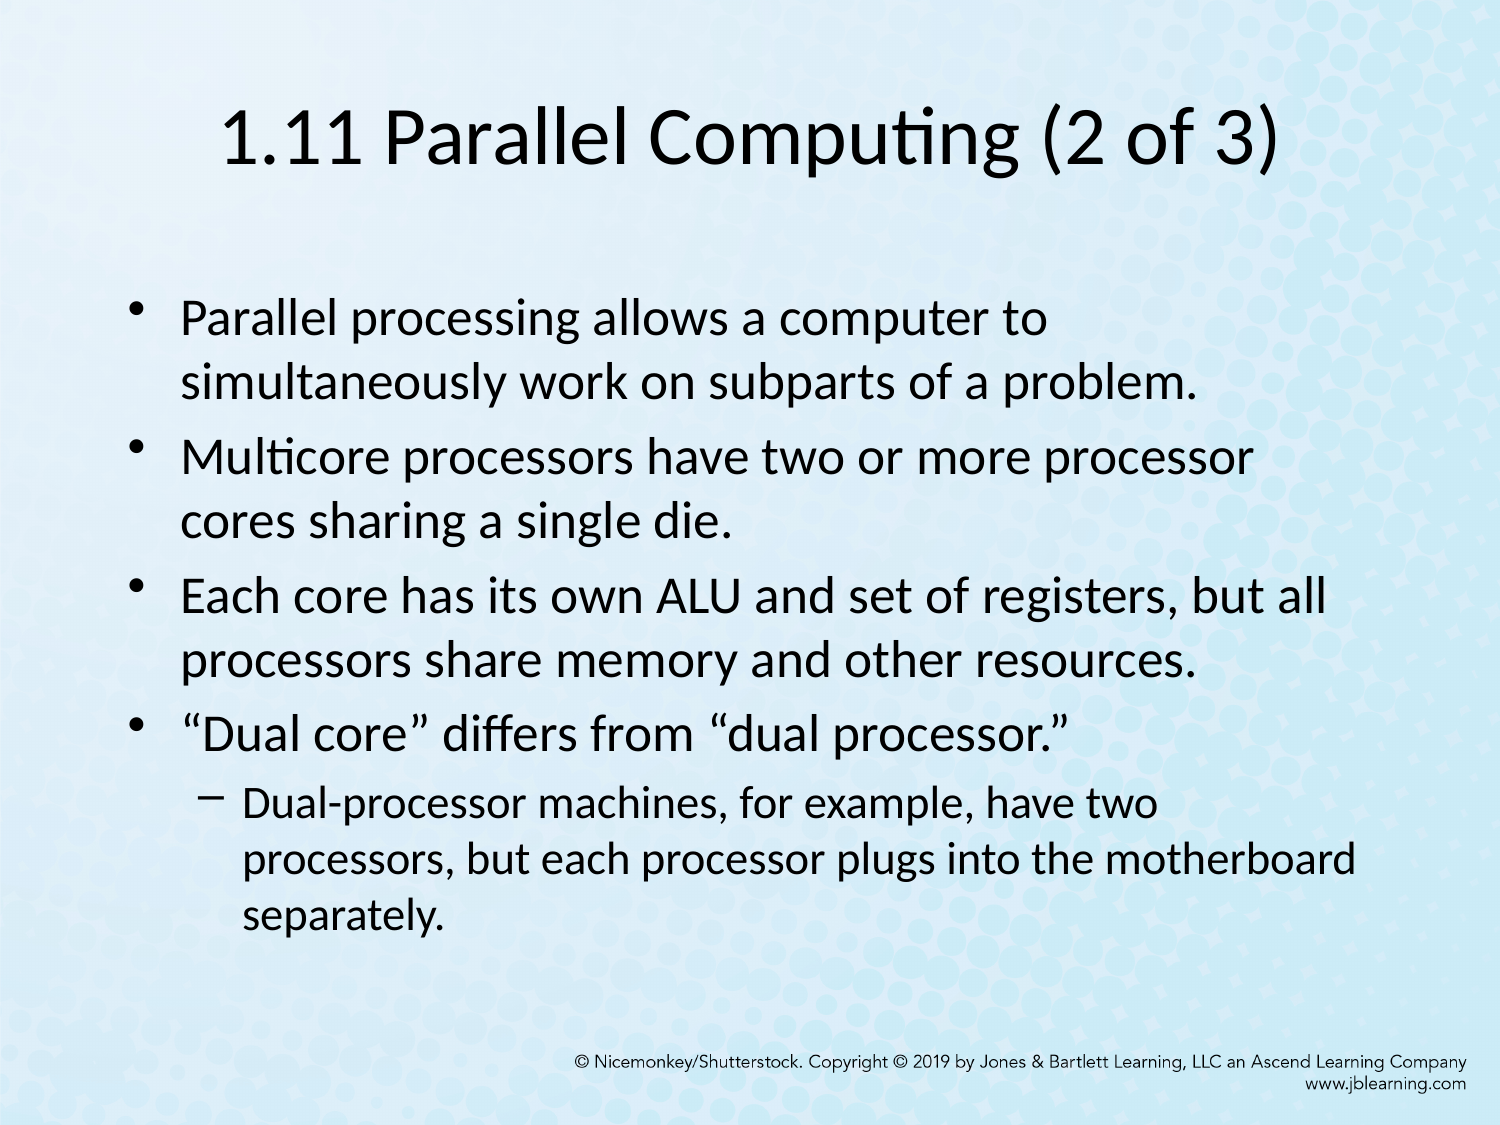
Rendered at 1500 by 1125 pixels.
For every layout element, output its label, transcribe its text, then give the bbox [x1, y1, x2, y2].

title 1.11 Parallel Computing (2 of 3) [112, 37, 1388, 225]
list Parallel processing allows a computer to simultaneously work on subparts of a problem. Multicore processors have two or more processor cores sharing a single die. Each core has its own ALU and set of registers, but all processors share memory and other resources. “Dual core” differs from “dual processor.” Dual-processor machines, for example, have two processors, but each processor plugs into the motherboard separately. [112, 275, 1388, 950]
picture [0, 0, 1500, 1125]
